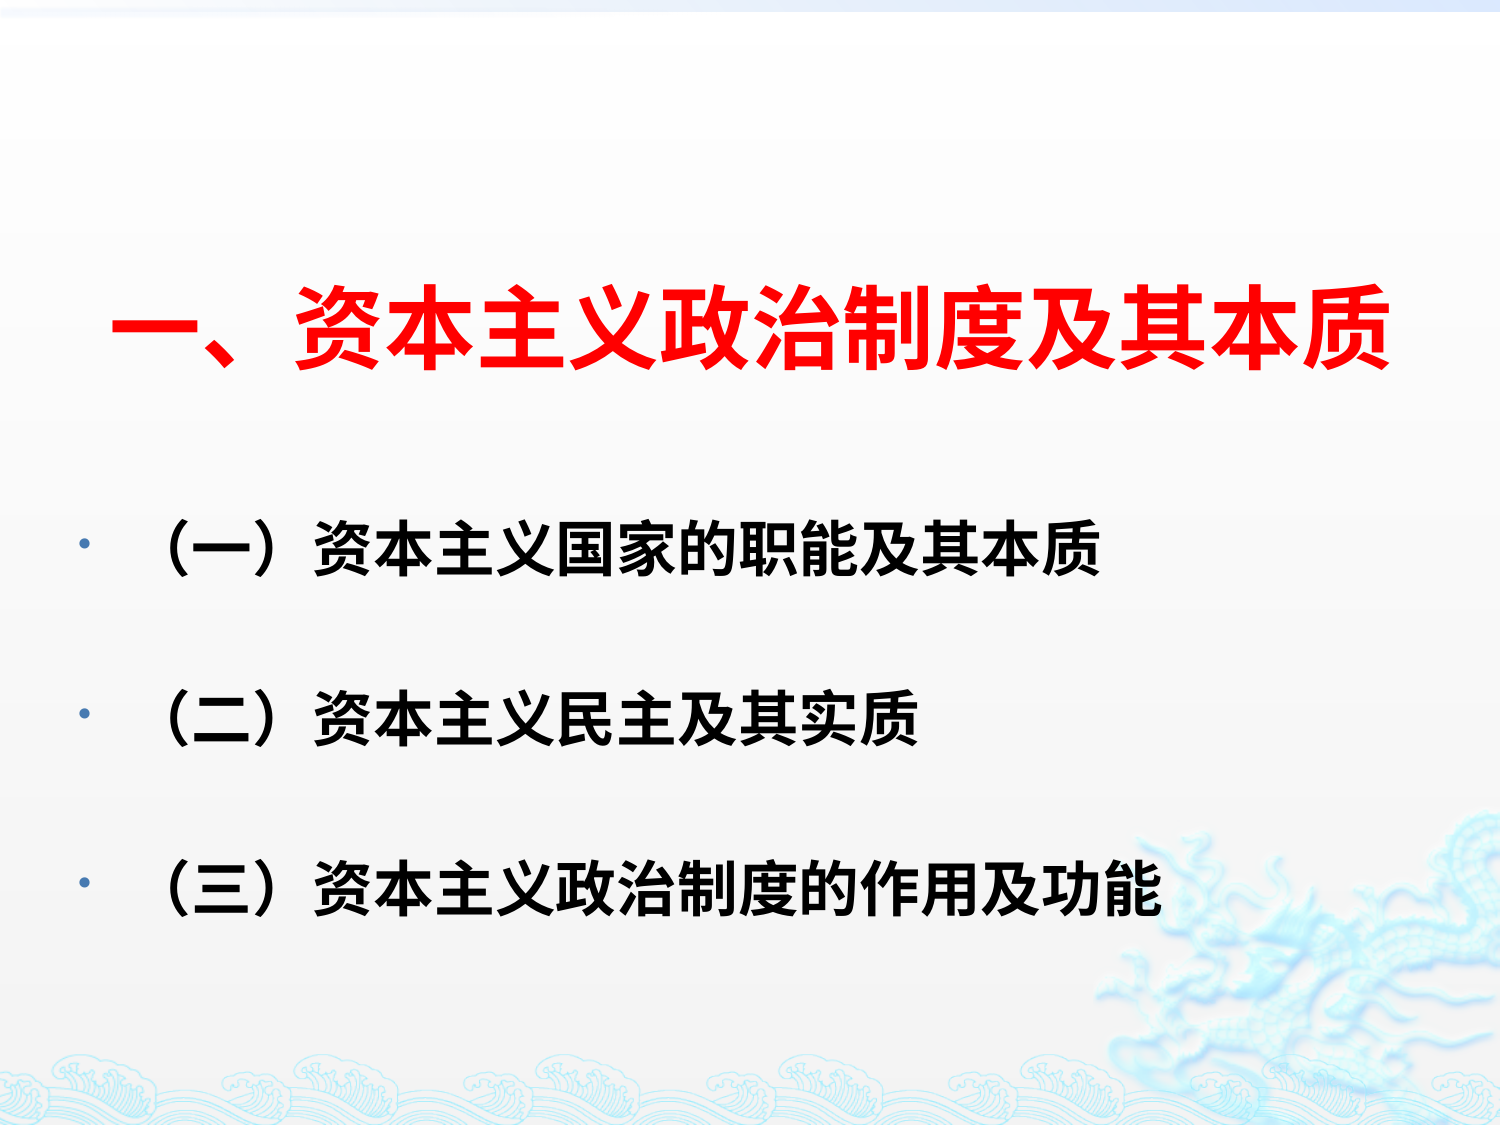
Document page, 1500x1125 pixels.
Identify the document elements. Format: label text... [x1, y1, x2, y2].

list （一）资本主义国家的职能及其本质 （二）资本主义民主及其实质 （三）资本主义政治制度的作用及功能 [64, 503, 1415, 934]
title 一、资本主义政治制度及其本质 [76, 231, 1427, 420]
